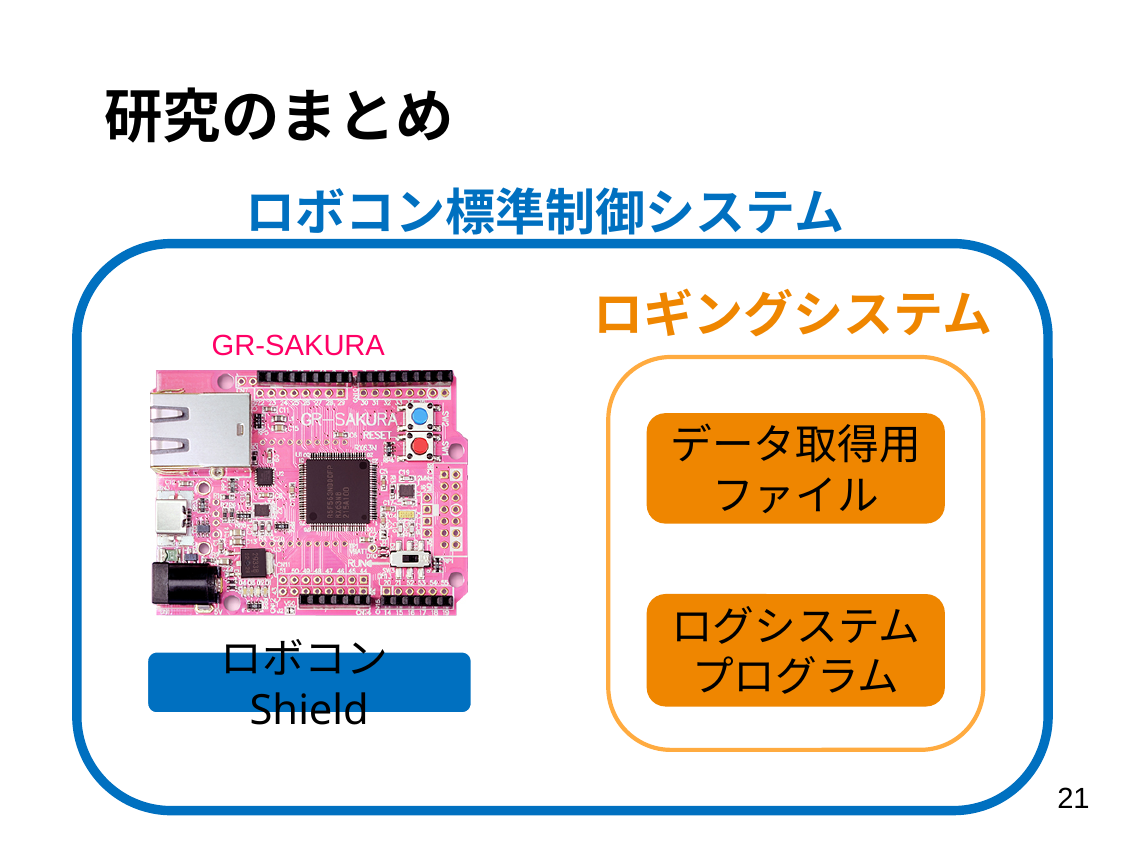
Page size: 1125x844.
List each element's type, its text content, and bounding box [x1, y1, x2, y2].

text_box [606, 354, 986, 752]
title 研究のまとめ [93, 67, 1125, 138]
text_box GR-SAKURA [196, 319, 430, 369]
slide_number 21 [1042, 764, 1110, 830]
text_box ロボコン標準制御システム [230, 173, 894, 248]
text_box [74, 241, 1051, 813]
picture [150, 370, 469, 616]
text_box ロギングシステム [578, 274, 1049, 350]
